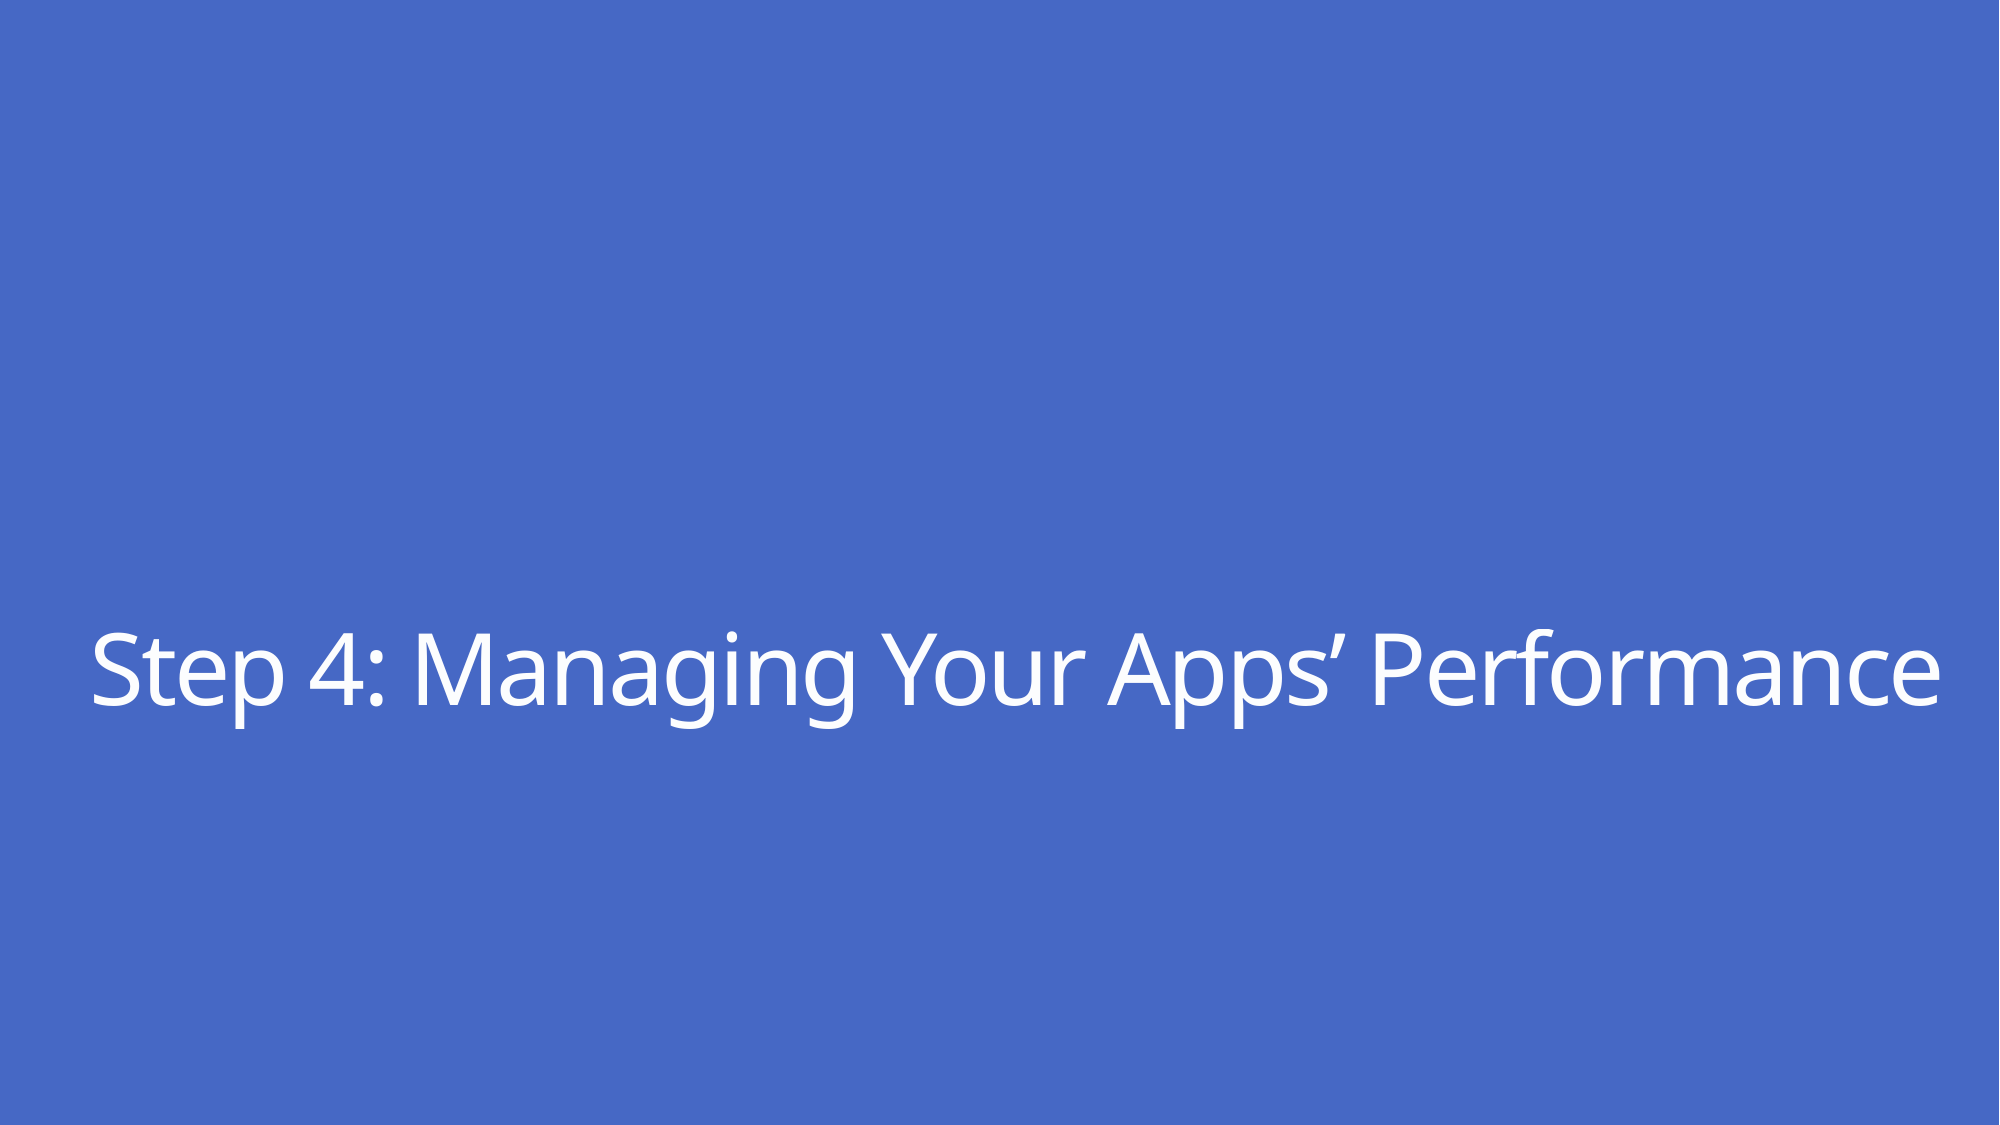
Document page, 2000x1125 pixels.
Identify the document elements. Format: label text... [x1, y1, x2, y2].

title Step 4: Managing Your Apps’ Performance [89, 619, 1953, 937]
